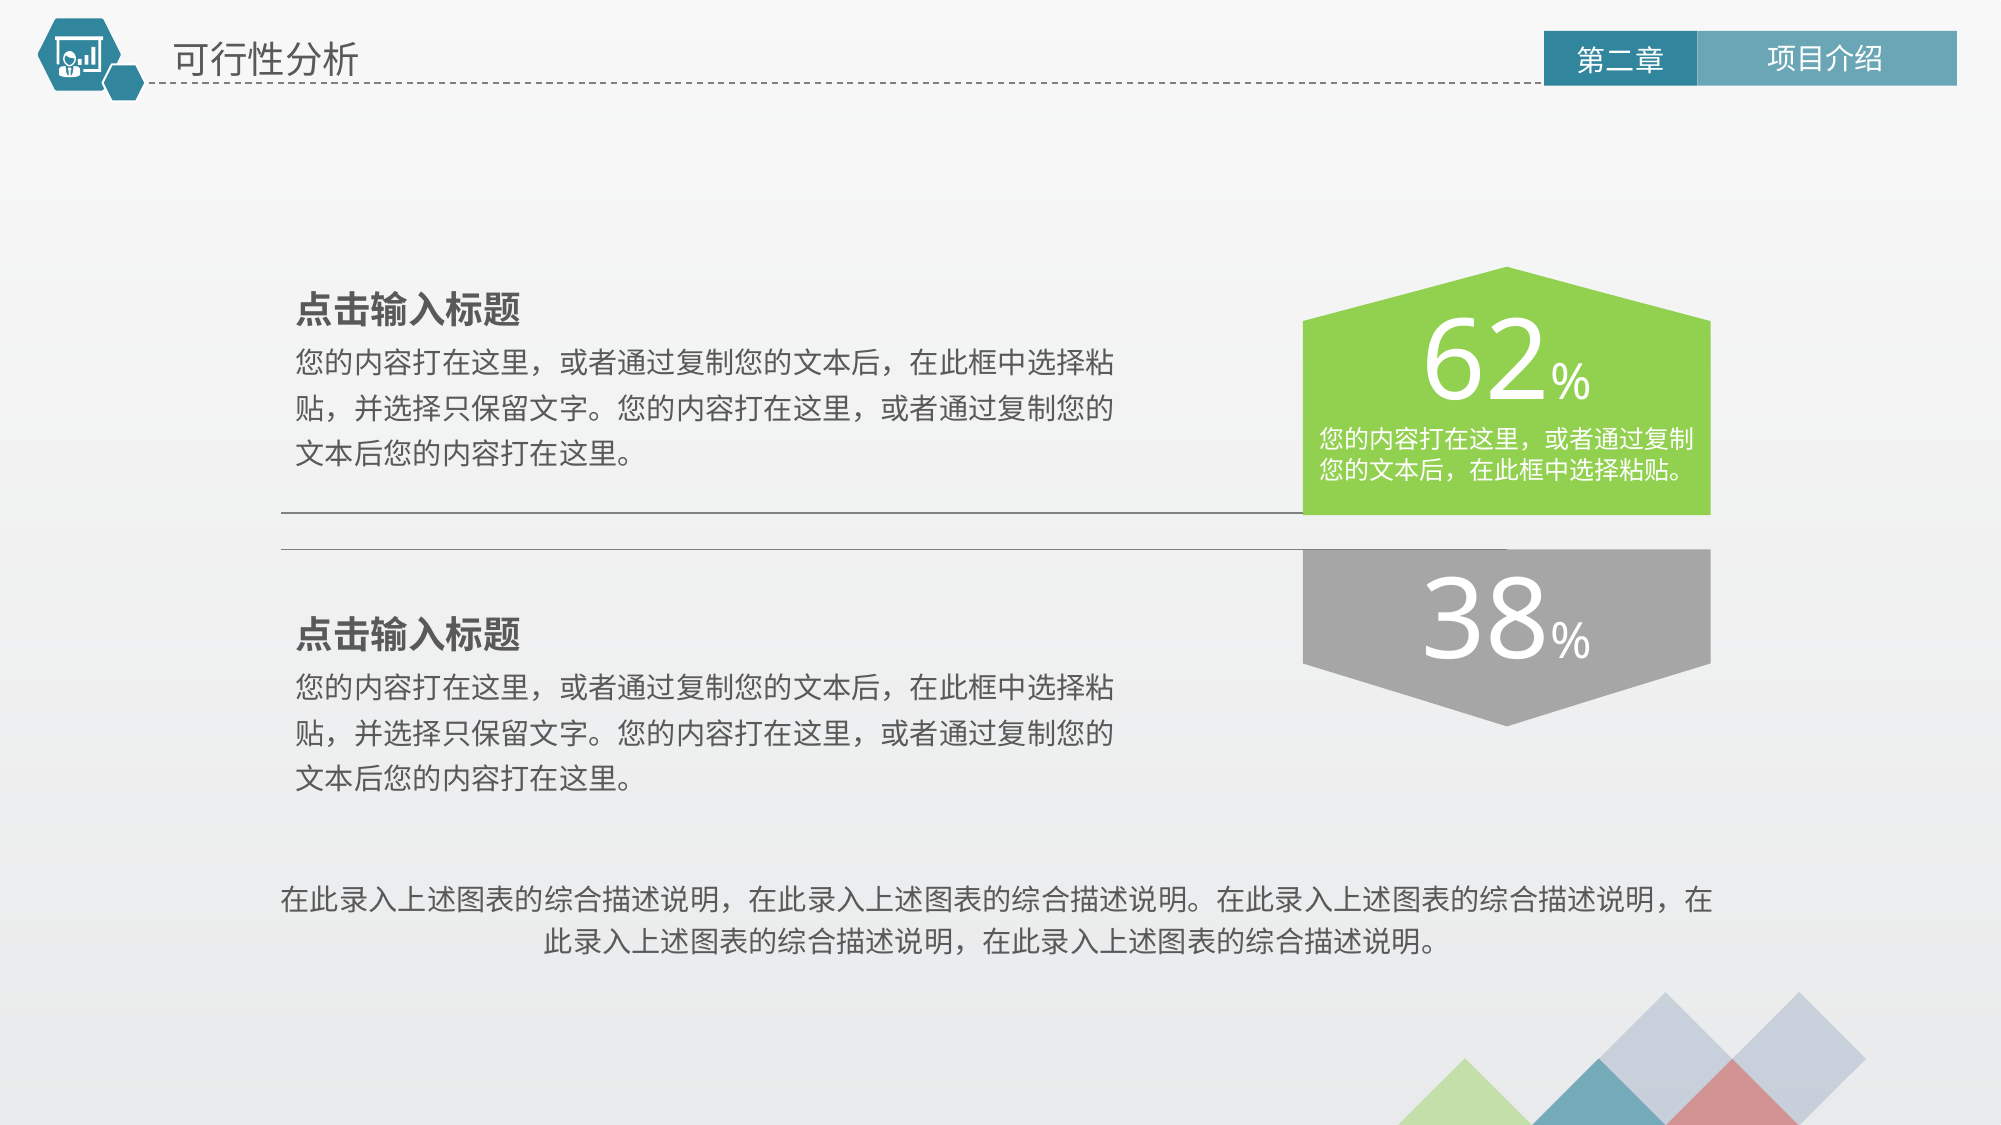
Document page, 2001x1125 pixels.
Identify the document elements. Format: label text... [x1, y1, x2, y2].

text_box [59, 51, 81, 78]
text_box 点击输入标题 [280, 278, 739, 326]
text_box 62% 您的内容打在这里，或者通过复制您的文本后，在此框中选择粘贴。 [1302, 266, 1711, 516]
text_box [1596, 989, 1732, 1125]
text_box 项目介绍 [1695, 34, 1956, 82]
text_box 在此录入上述图表的综合描述说明，在此录入上述图表的综合描述说明。在此录入上述图表的综合描述说明，在此录入上述图表的综合描述说明，在此录入上述图表的综合描述说明。 [264, 866, 1731, 966]
text_box [100, 62, 148, 104]
text_box [1730, 989, 1869, 1125]
text_box 点击输入标题 [280, 603, 739, 651]
text_box [55, 36, 104, 72]
text_box 您的内容打在这里，或者通过复制您的文本后，在此框中选择粘贴，并选择只保留文字。您的内容打在这里，或者通过复制您的文本后您的内容打在这里。 [280, 651, 1143, 803]
text_box [1542, 29, 1695, 82]
text_box 您的内容打在这里，或者通过复制您的文本后，在此框中选择粘贴，并选择只保留文字。您的内容打在这里，或者通过复制您的文本后您的内容打在这里。 [280, 326, 1143, 478]
text_box [1396, 1056, 1532, 1125]
text_box 第二章 [1544, 36, 1698, 83]
text_box [1544, 83, 1695, 88]
text_box [1529, 1058, 1660, 1125]
text_box [1671, 1063, 1794, 1125]
text_box [37, 18, 121, 91]
text_box 38% [1302, 549, 1711, 727]
text_box [1695, 29, 1959, 88]
text_box 可行性分析 [161, 30, 469, 82]
